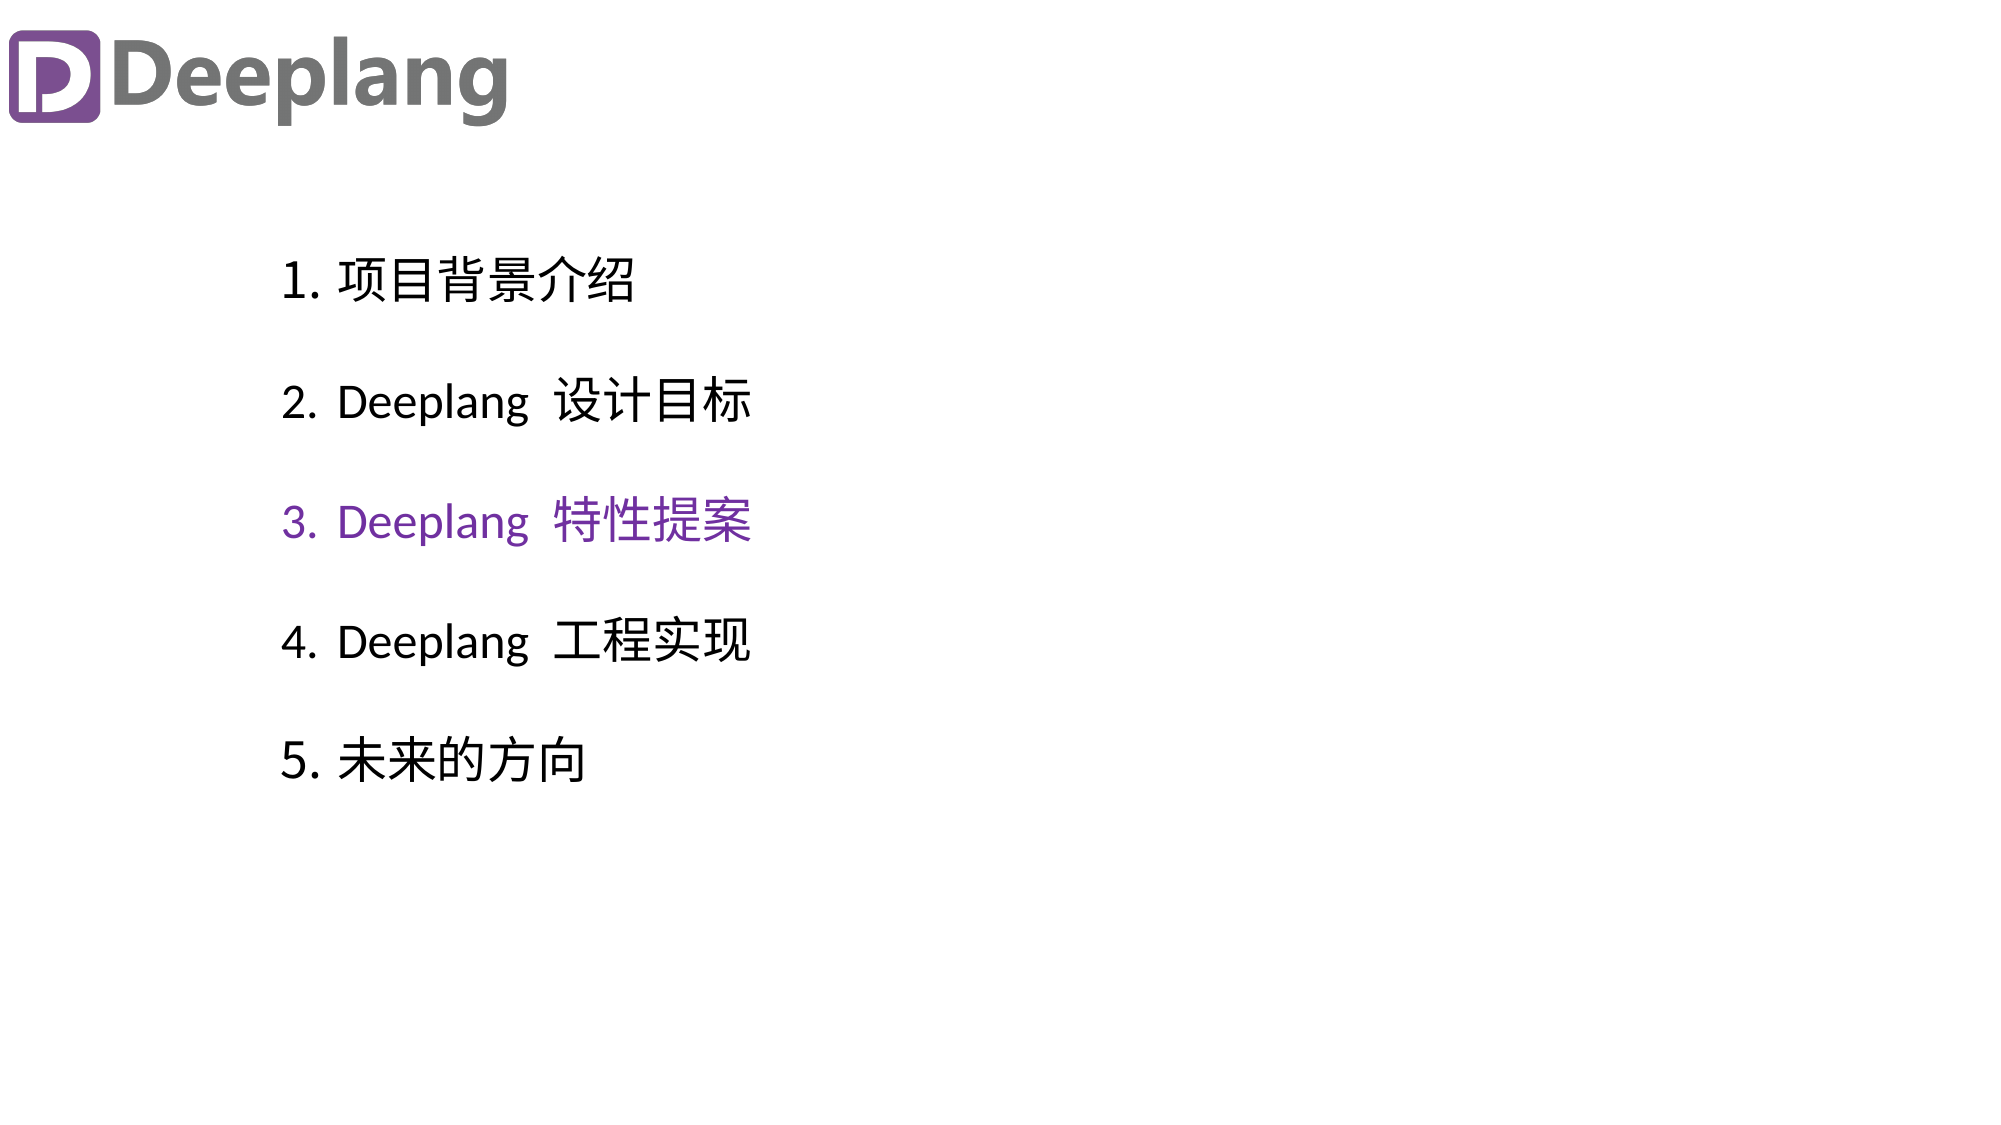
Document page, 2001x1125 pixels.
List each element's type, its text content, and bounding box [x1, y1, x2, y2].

text_box 项目背景介绍 Deeplang 设计目标 Deeplang 特性提案 Deeplang 工程实现 未来的方向 [266, 241, 1059, 796]
picture [0, 0, 528, 154]
